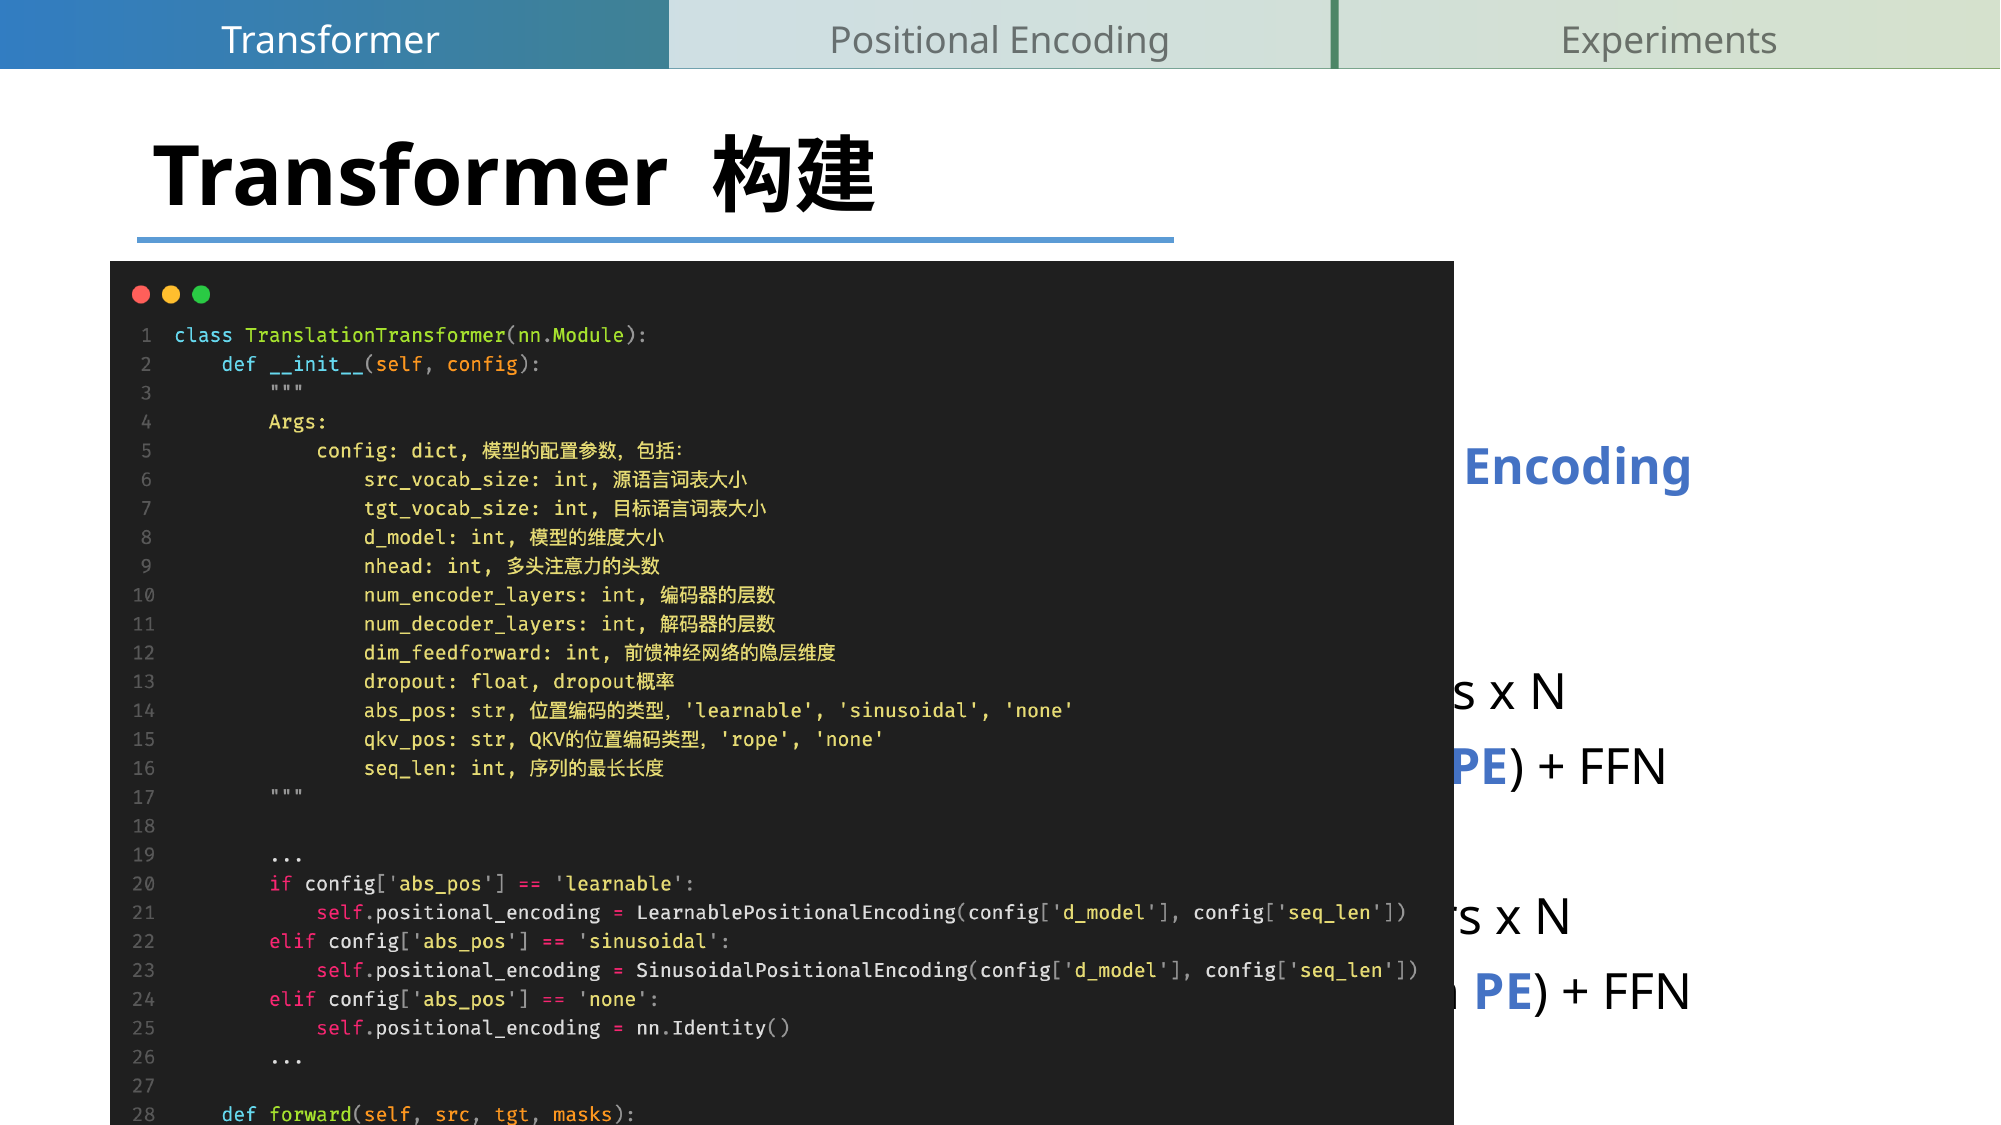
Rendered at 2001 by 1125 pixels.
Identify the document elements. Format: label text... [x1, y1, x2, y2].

picture [110, 261, 1454, 1125]
title Transformer 构建 [137, 97, 1863, 248]
text_box Transformer Translator Input Embedding Absolute Positional Encoding Transformer Encoder Encoder Layers x N MHA (with PE) + FFN Decoder Decoder Layers x N MHAs (with PE) + FFN FFN [1454, 261, 1957, 1102]
